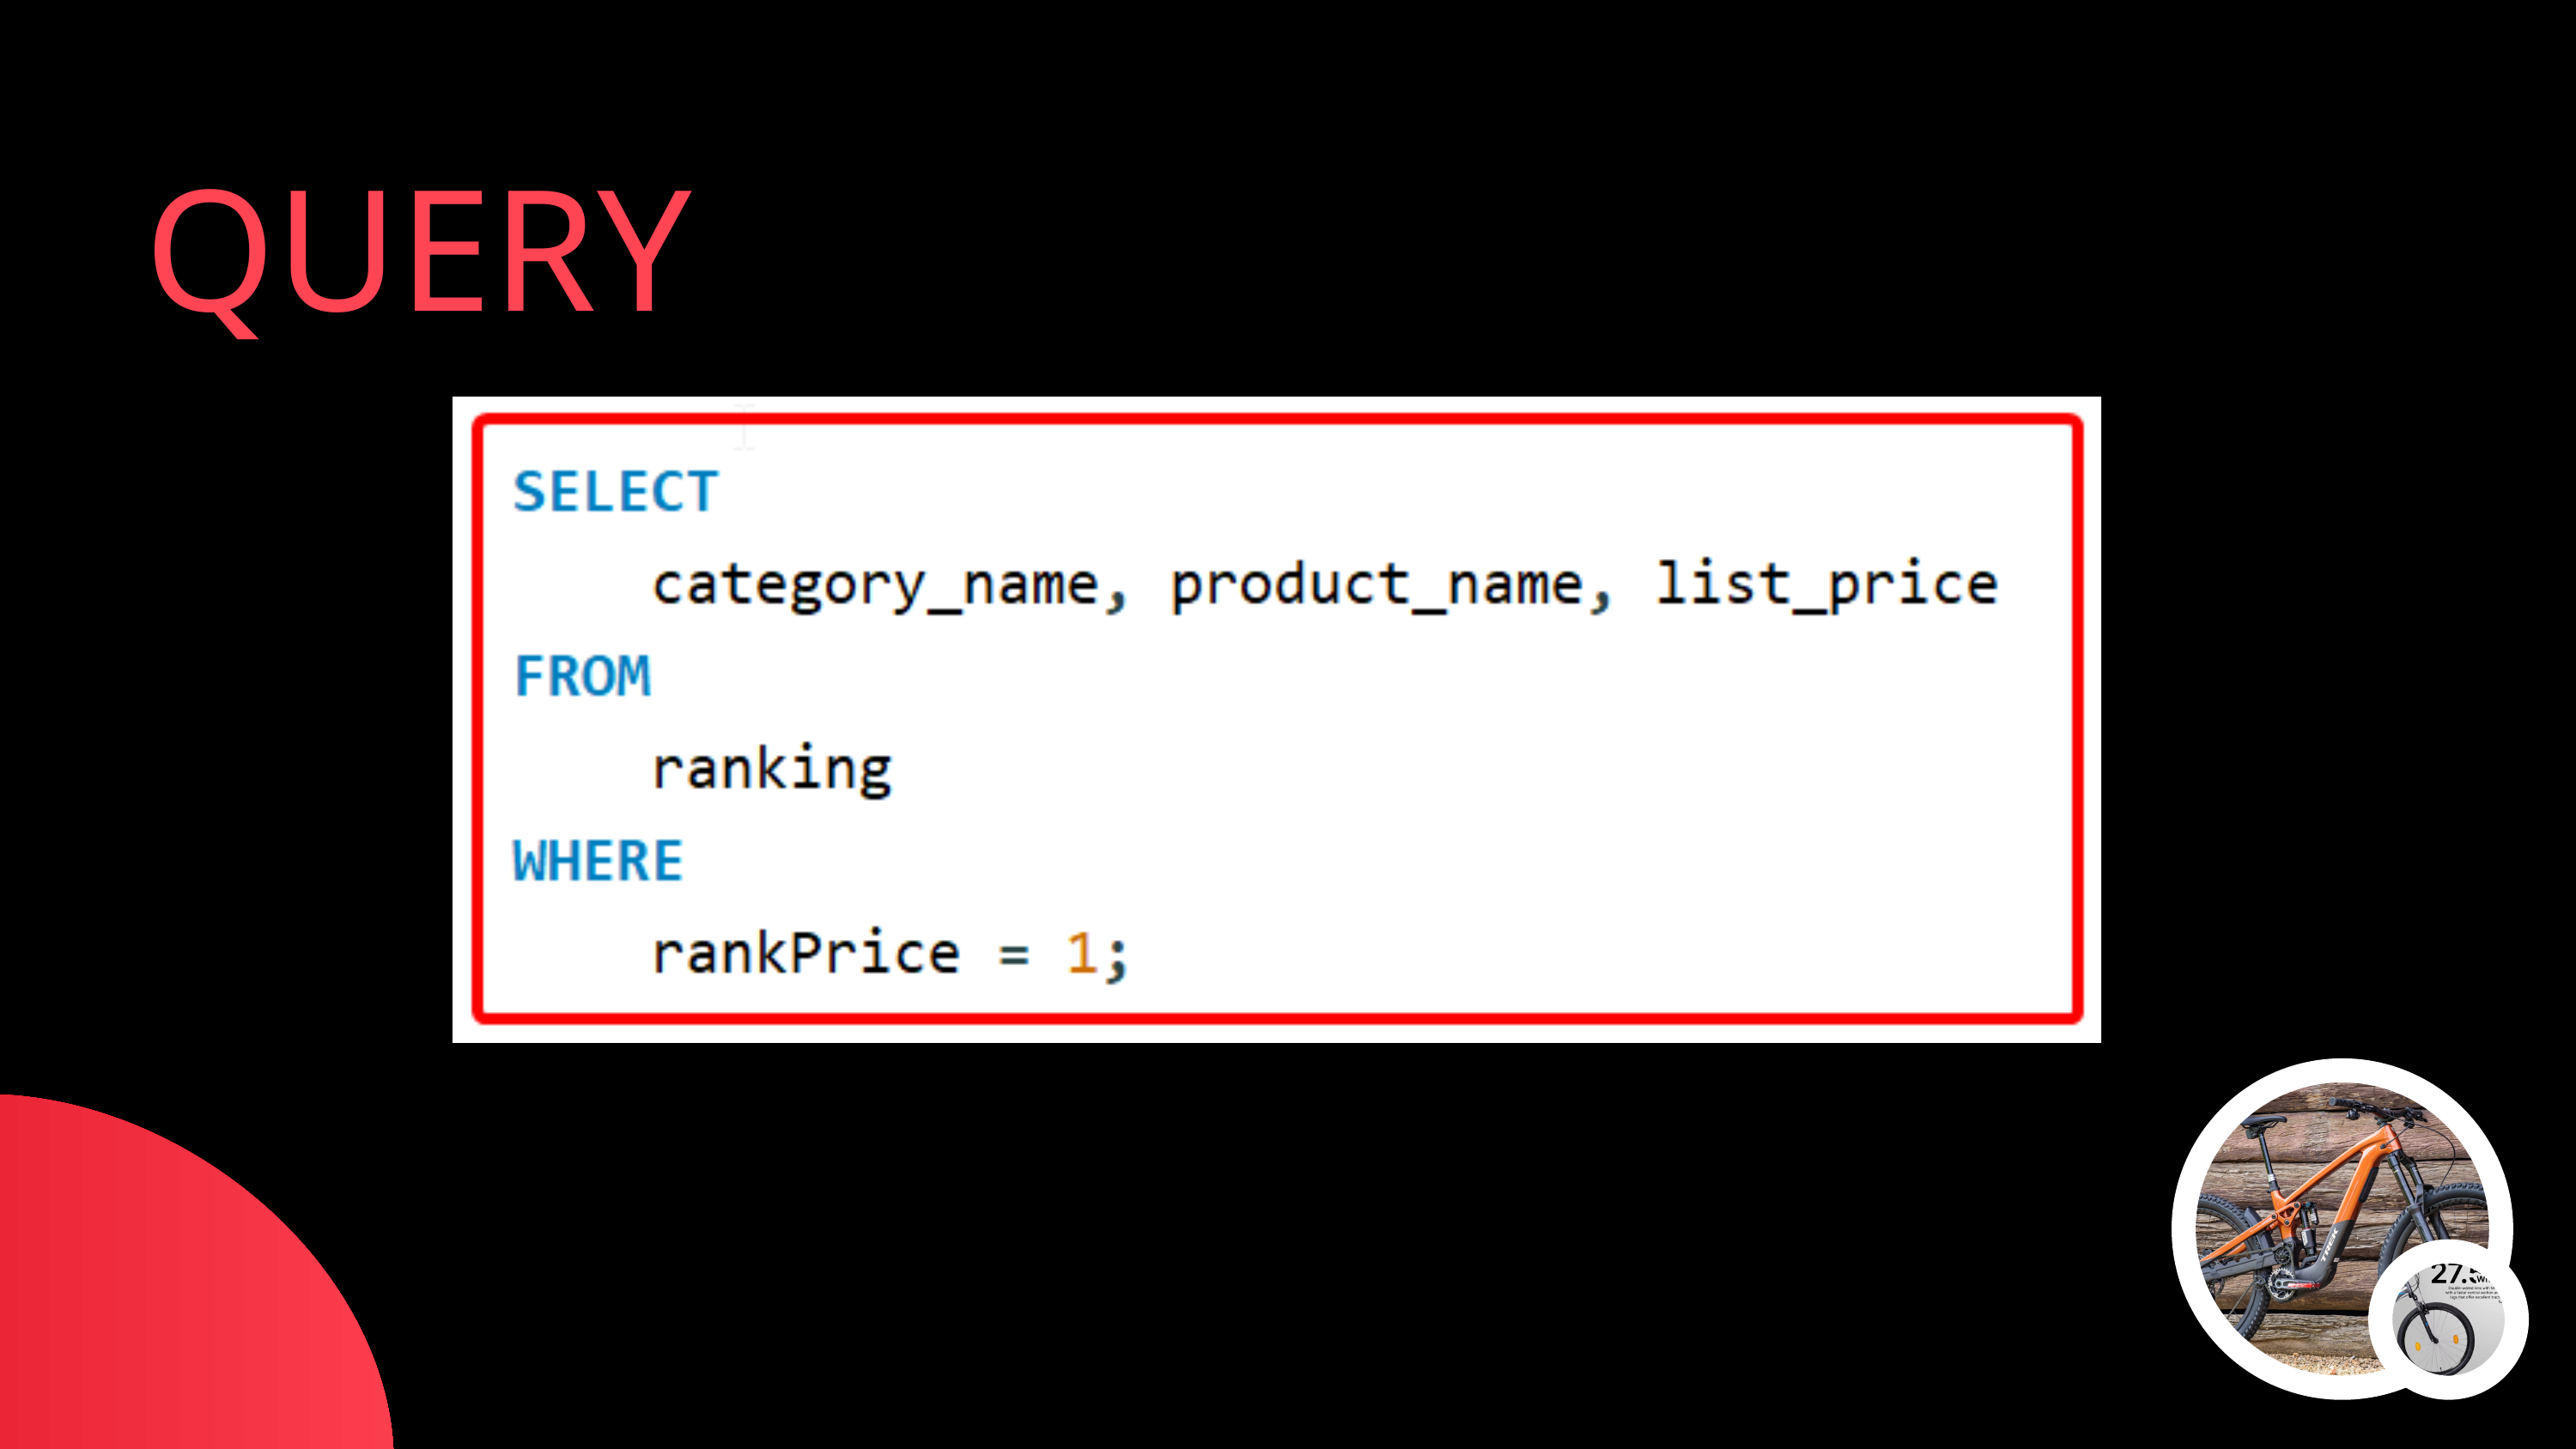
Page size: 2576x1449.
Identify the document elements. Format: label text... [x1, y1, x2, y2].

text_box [2183, 1070, 2502, 1388]
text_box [0, 1121, 417, 1449]
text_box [2379, 1251, 2518, 1388]
text_box QUERY [144, 143, 1137, 346]
text_box [453, 397, 2102, 1043]
